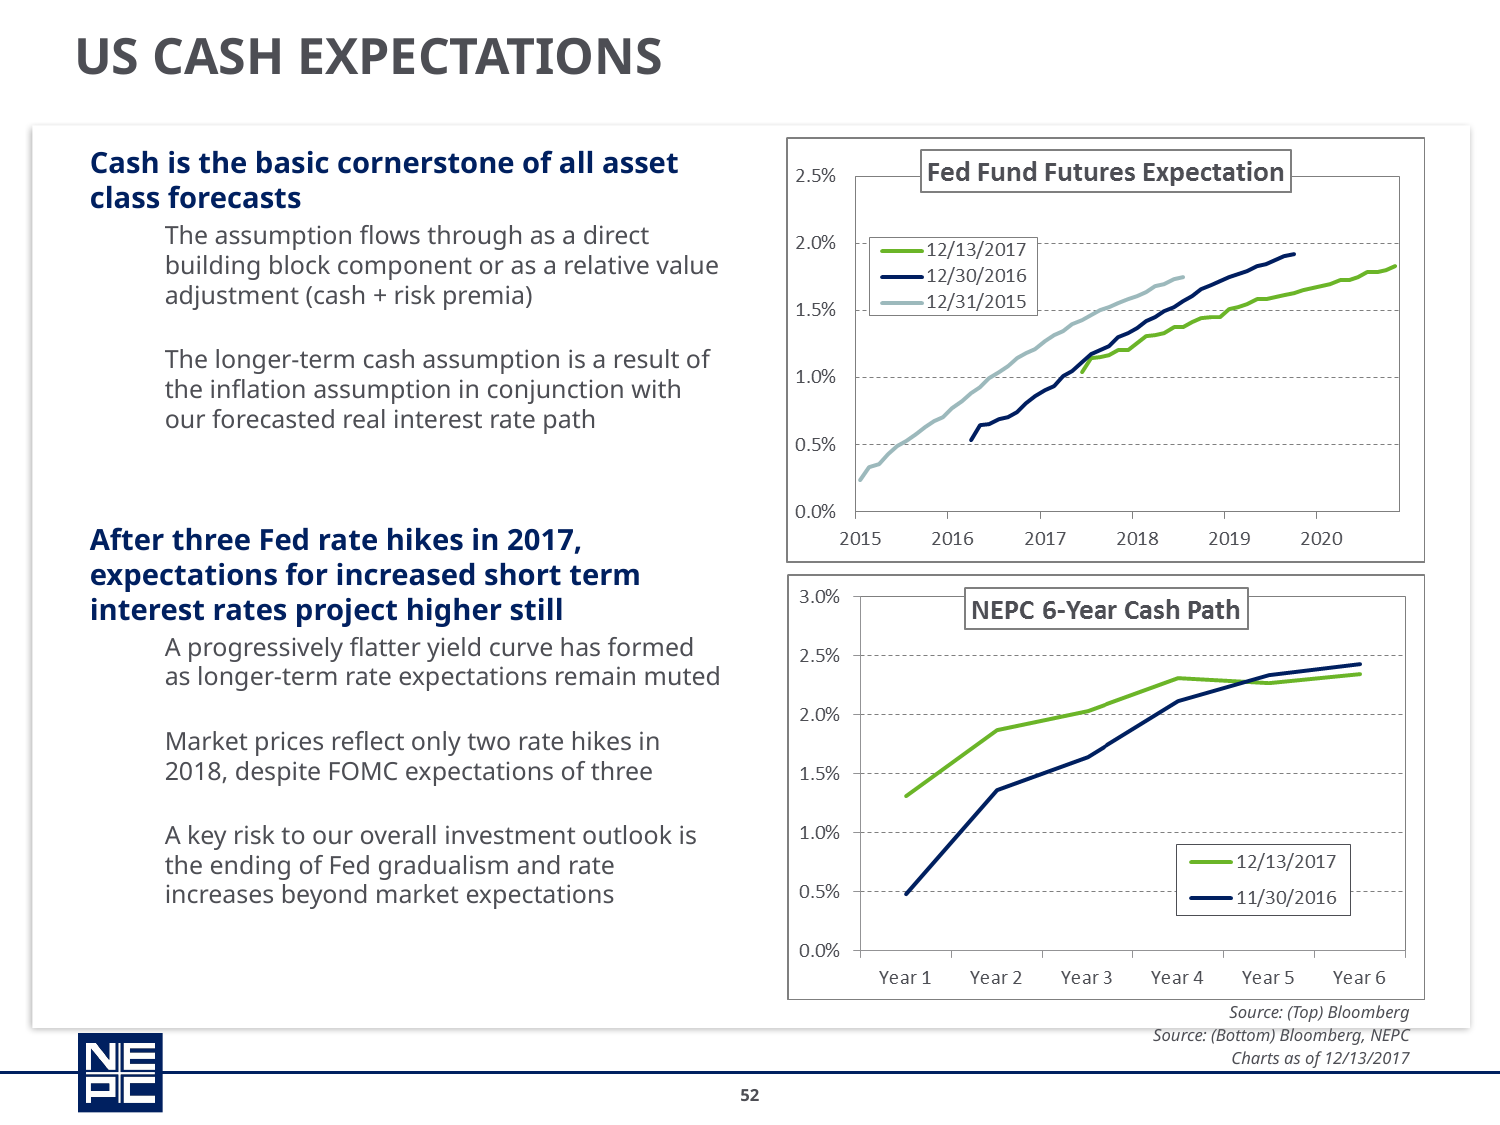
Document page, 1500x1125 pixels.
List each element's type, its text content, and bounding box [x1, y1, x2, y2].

list Cash is the basic cornerstone of all asset class forecasts The assumption flows through as a direct building block component or as a relative value adjustment (cash + risk premia) The longer-term cash assumption is a result of the inflation assumption in conjunction with our forecasted real interest rate path After three Fed rate hikes in 2017, expectations for increased short term interest rates project higher still A progressively flatter yield curve has formed as longer-term rate expectations remain muted Market prices reflect only two rate hikes in 2018, despite FOMC expectations of three A key risk to our overall investment outlook is the ending of Fed gradualism and rate increases beyond market expectations [75, 137, 737, 1038]
picture [86, 1043, 155, 1103]
title US Cash Expectations [59, 17, 1410, 88]
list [786, 137, 1426, 563]
slide_number 52 [575, 1077, 925, 1113]
list Source: (Top) Bloomberg Source: (Bottom) Bloomberg, NEPC Charts as of 12/13/2017 [786, 1008, 1425, 1072]
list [787, 574, 1425, 1001]
